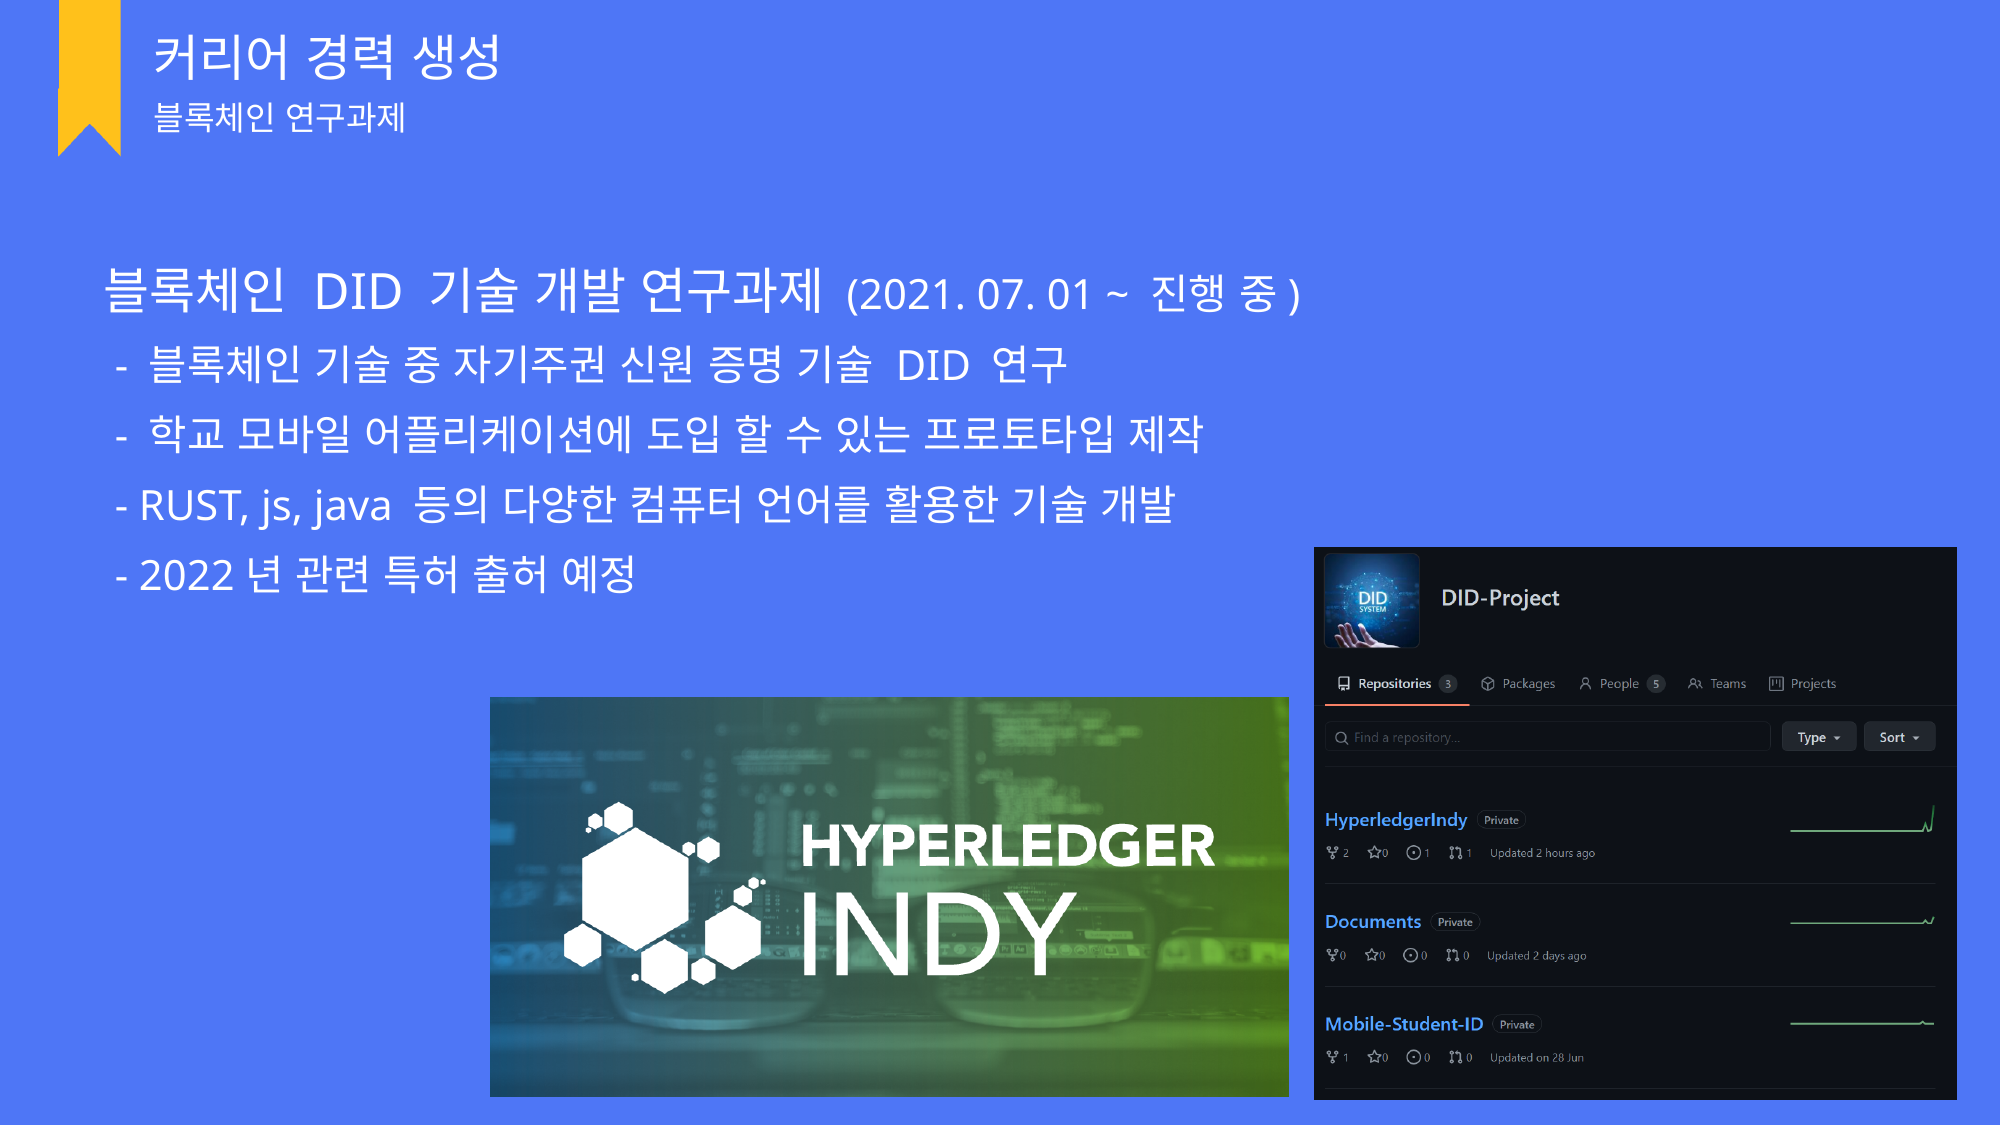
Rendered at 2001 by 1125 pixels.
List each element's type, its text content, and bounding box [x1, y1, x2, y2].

text_box 블록체인 DID 기술 개발 연구과제 (2021. 07. 01 ~ 진행 중) - 블록체인 기술 중 자기주권 신원 증명 기술 DID 연구 - 학교 모바일 어플리케이션에 도입 할 수 있는 프로토타입 제작 - RUST, js, java 등의 다양한 컴퓨터 언어를 활용한 기술 개발 - 2022년 관련 특허 출허 예정 [89, 227, 1929, 607]
picture [490, 697, 1289, 1097]
text_box 블록체인 연구과제 [139, 89, 754, 145]
picture [1314, 547, 1957, 1100]
text_box 커리어 경력 생성 [139, 18, 754, 89]
picture [57, 0, 121, 158]
